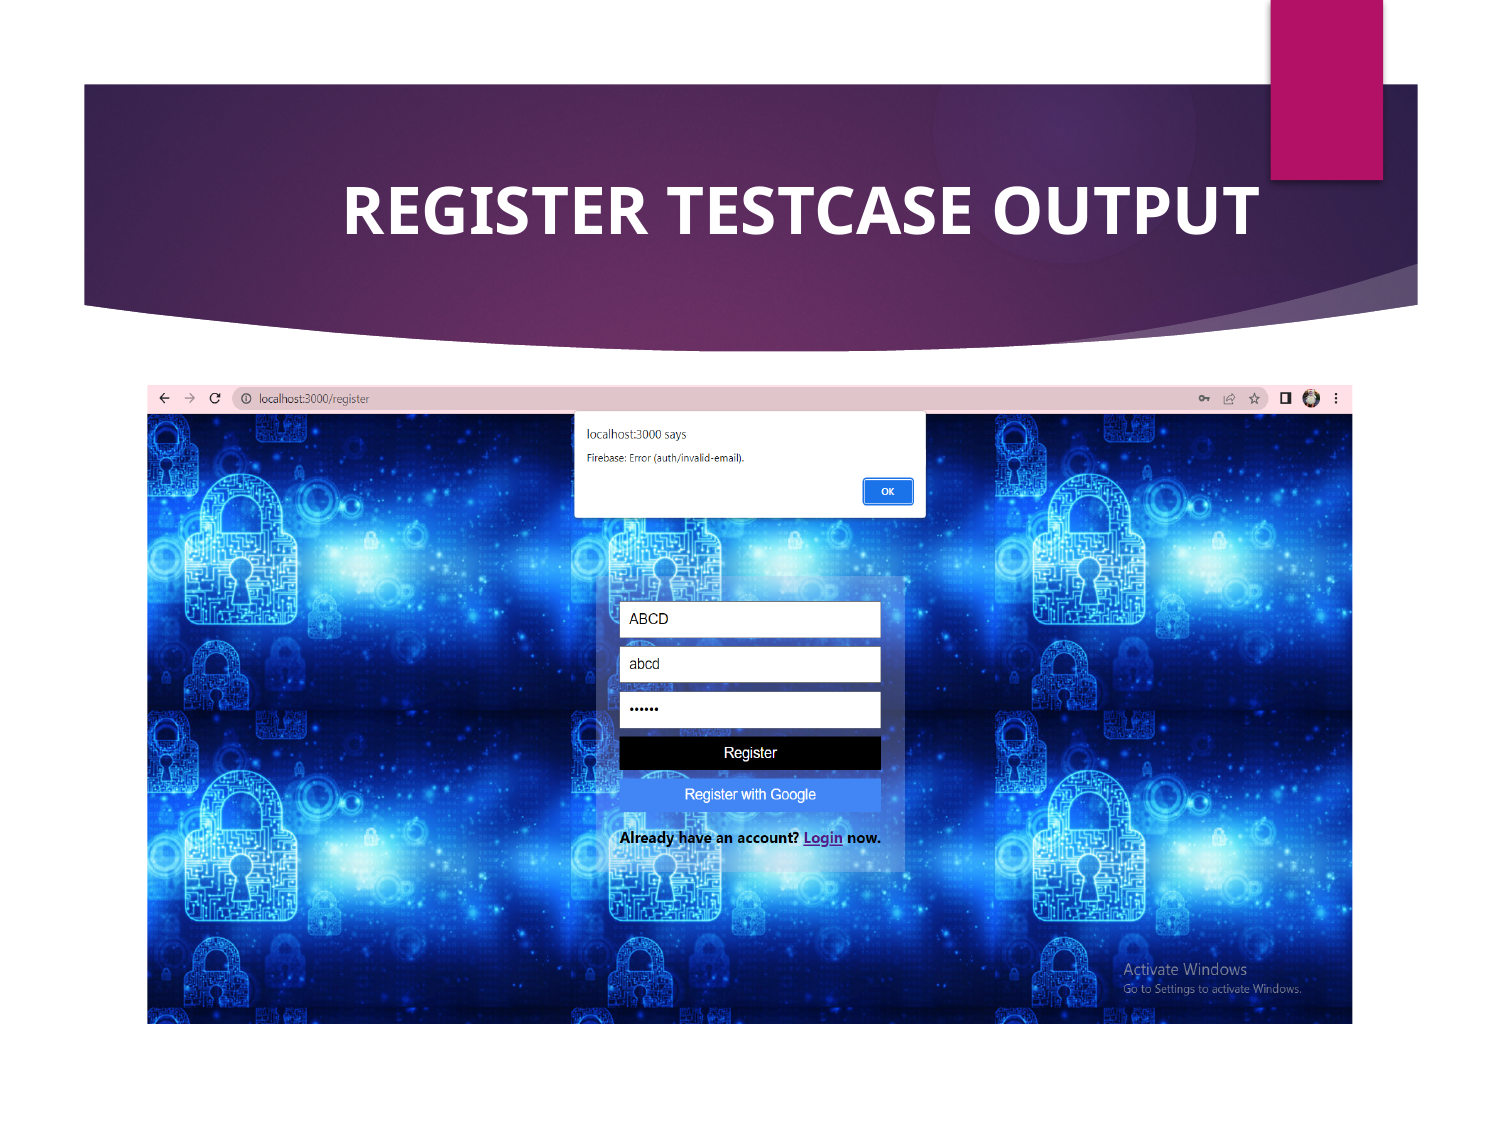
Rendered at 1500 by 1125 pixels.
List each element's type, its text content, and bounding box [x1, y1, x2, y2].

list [147, 385, 1353, 1024]
title REGISTER TESTCASE OUTPUT [289, 137, 1330, 279]
